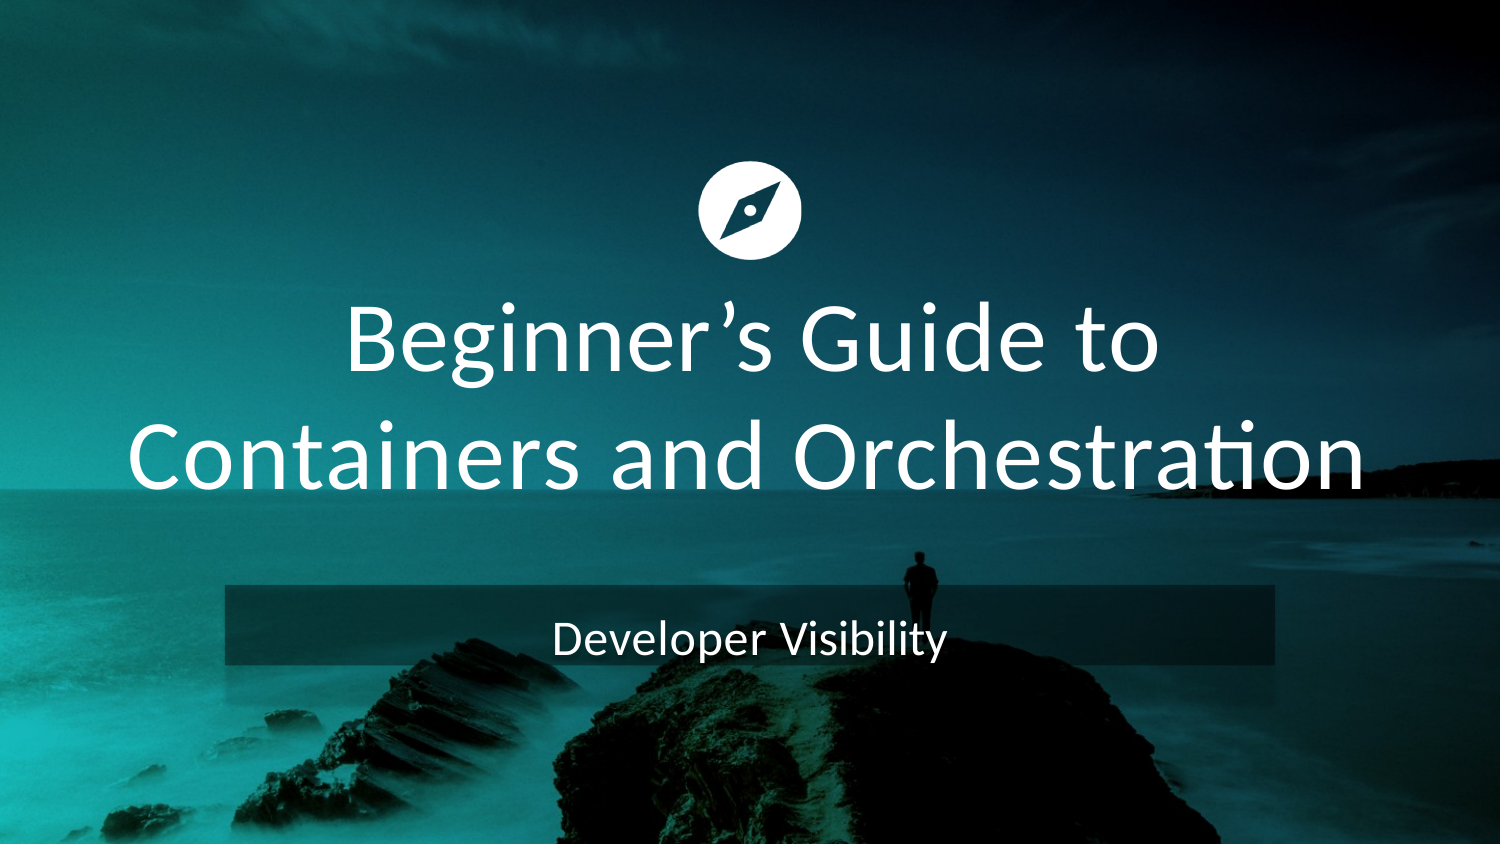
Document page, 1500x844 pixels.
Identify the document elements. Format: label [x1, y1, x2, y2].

text_box [218, 582, 1282, 716]
text_box [0, 0, 1500, 844]
